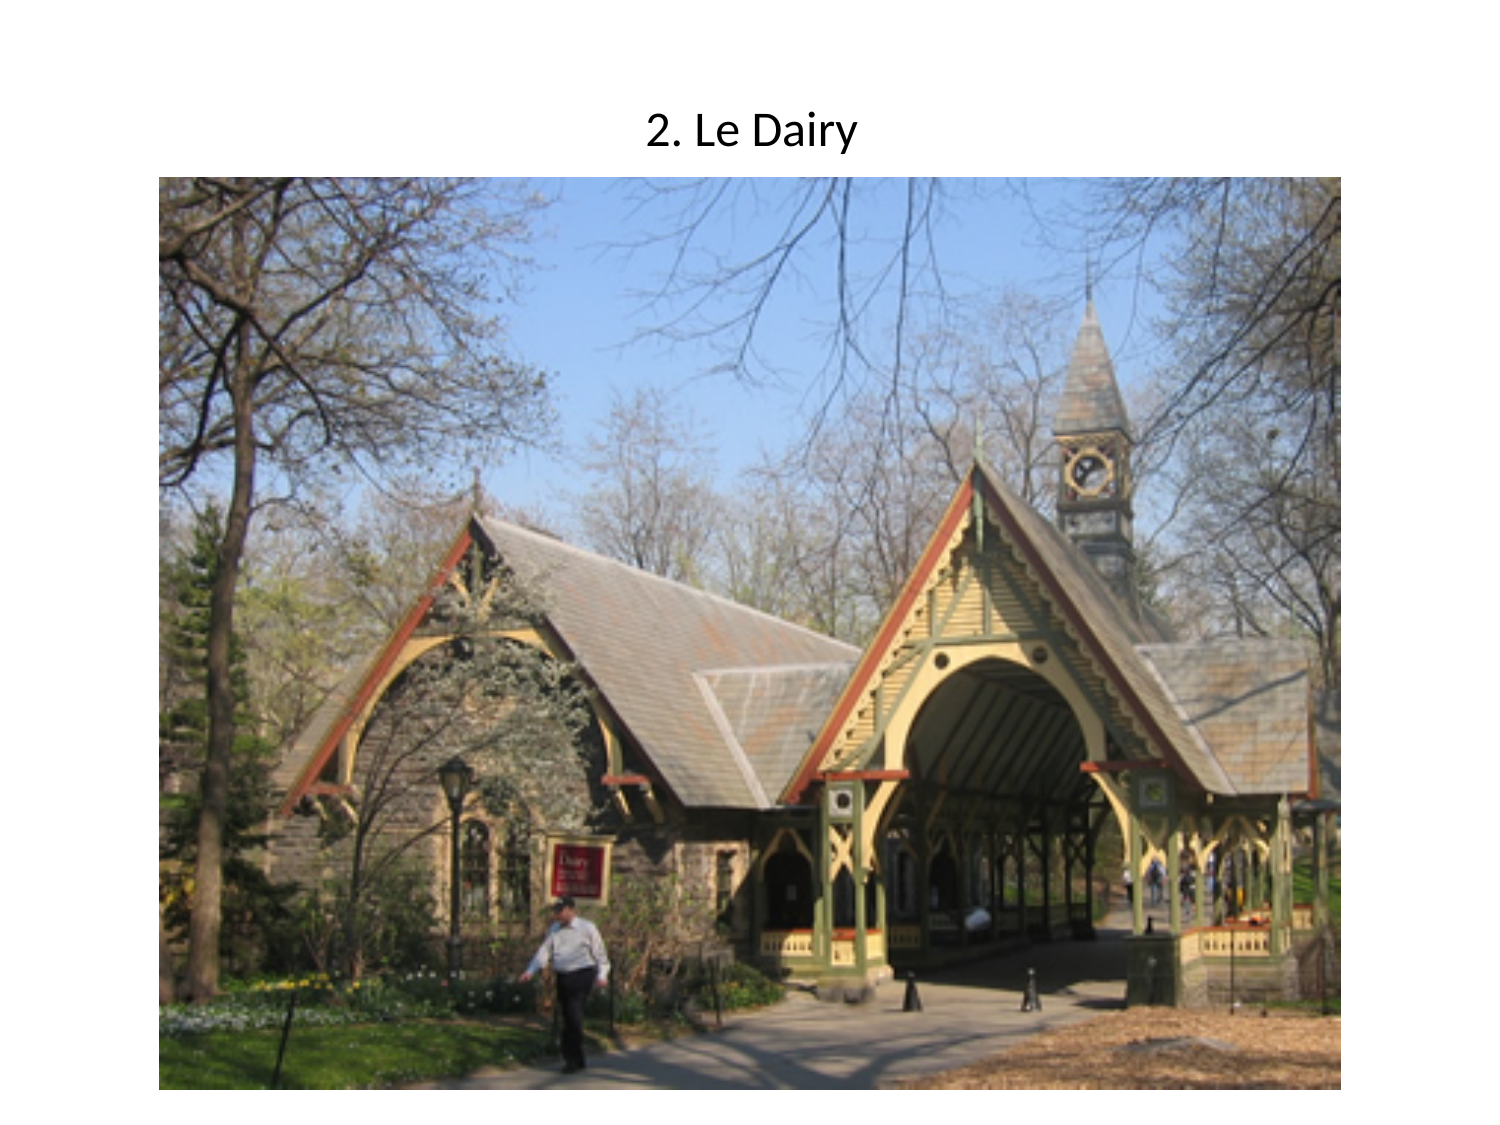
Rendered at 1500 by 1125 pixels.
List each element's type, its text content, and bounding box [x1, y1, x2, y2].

picture [159, 176, 1341, 1090]
text_box 2. Le Dairy [555, 88, 949, 164]
